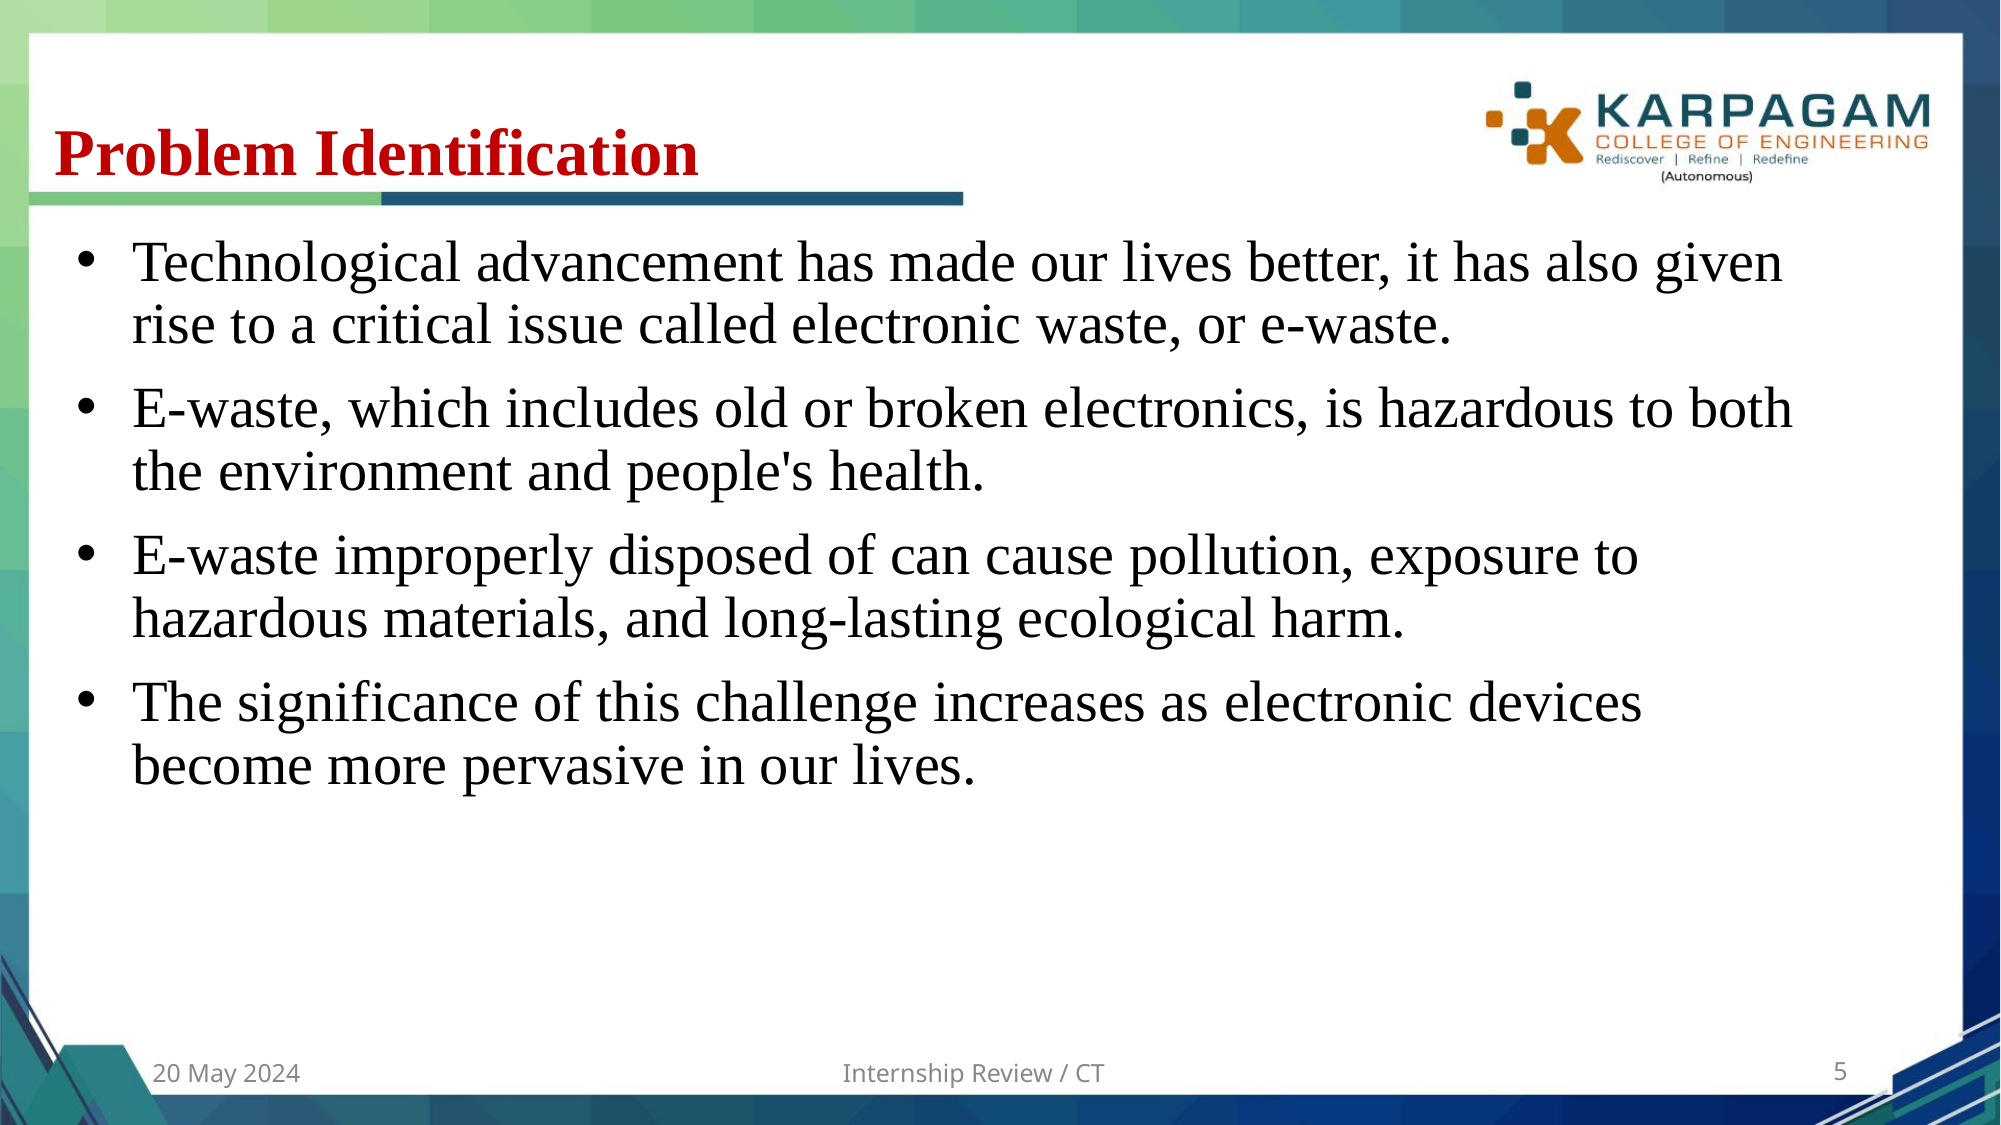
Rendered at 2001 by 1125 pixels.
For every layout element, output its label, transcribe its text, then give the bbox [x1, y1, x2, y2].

title Problem Identification [40, 45, 1766, 263]
footer Internship Review / CT [662, 1064, 1338, 1103]
picture [0, 0, 2001, 1125]
slide_number ‹#› [1412, 1042, 1863, 1103]
list Technological advancement has made our lives better, it has also given rise to a critical issue called electronic waste, or e-waste. E-waste, which includes old or broken electronics, is hazardous to both the environment and people's health. E-waste improperly disposed of can cause pollution, exposure to hazardous materials, and long-lasting ecological harm. The significance of this challenge increases as electronic devices become more pervasive in our lives. [60, 223, 1842, 1064]
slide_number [137, 1064, 588, 1103]
